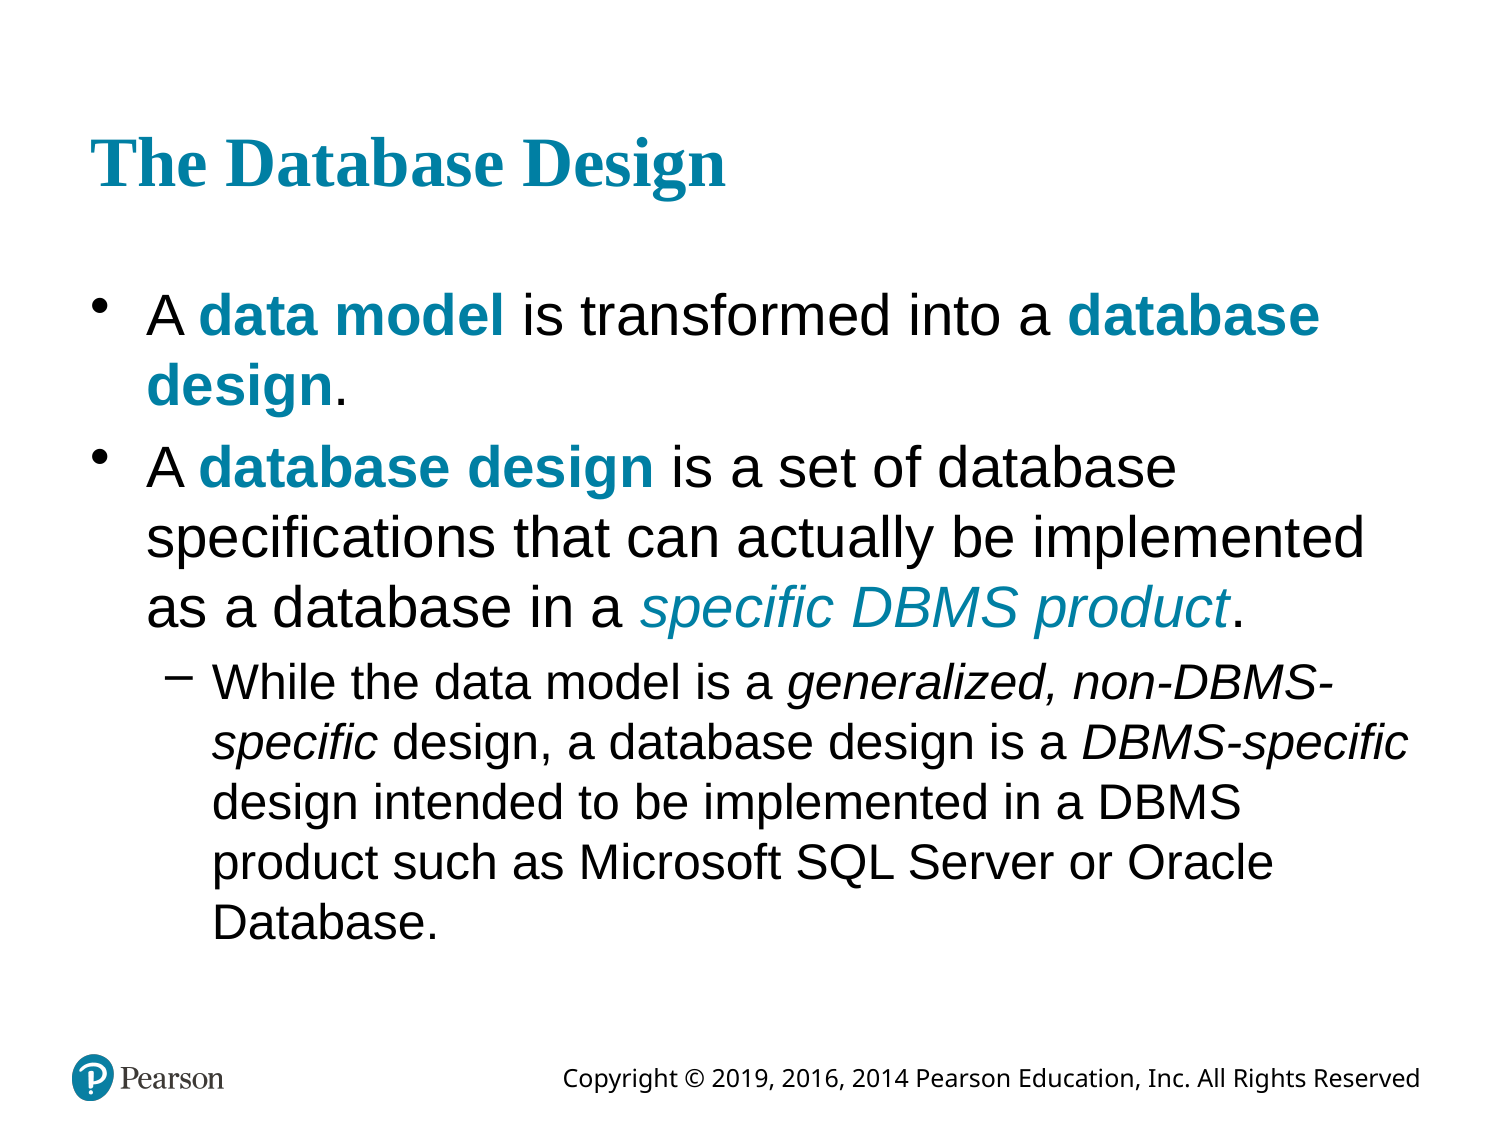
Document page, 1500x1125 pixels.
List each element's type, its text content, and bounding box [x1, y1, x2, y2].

picture [80, 1063, 106, 1088]
list A data model is transformed into a database design. A database design is a set of database specifications that can actually be implemented as a database in a specific DBMS product. While the data model is a generalized, non-DBMS-specific design, a database design is a DBMS-specific design intended to be implemented in a DBMS product such as Microsoft SQL Server or Oracle Database. [75, 262, 1425, 1005]
title The Database Design [75, 35, 1425, 216]
picture [72, 1054, 88, 1070]
picture [98, 1054, 224, 1101]
picture [72, 1087, 83, 1101]
